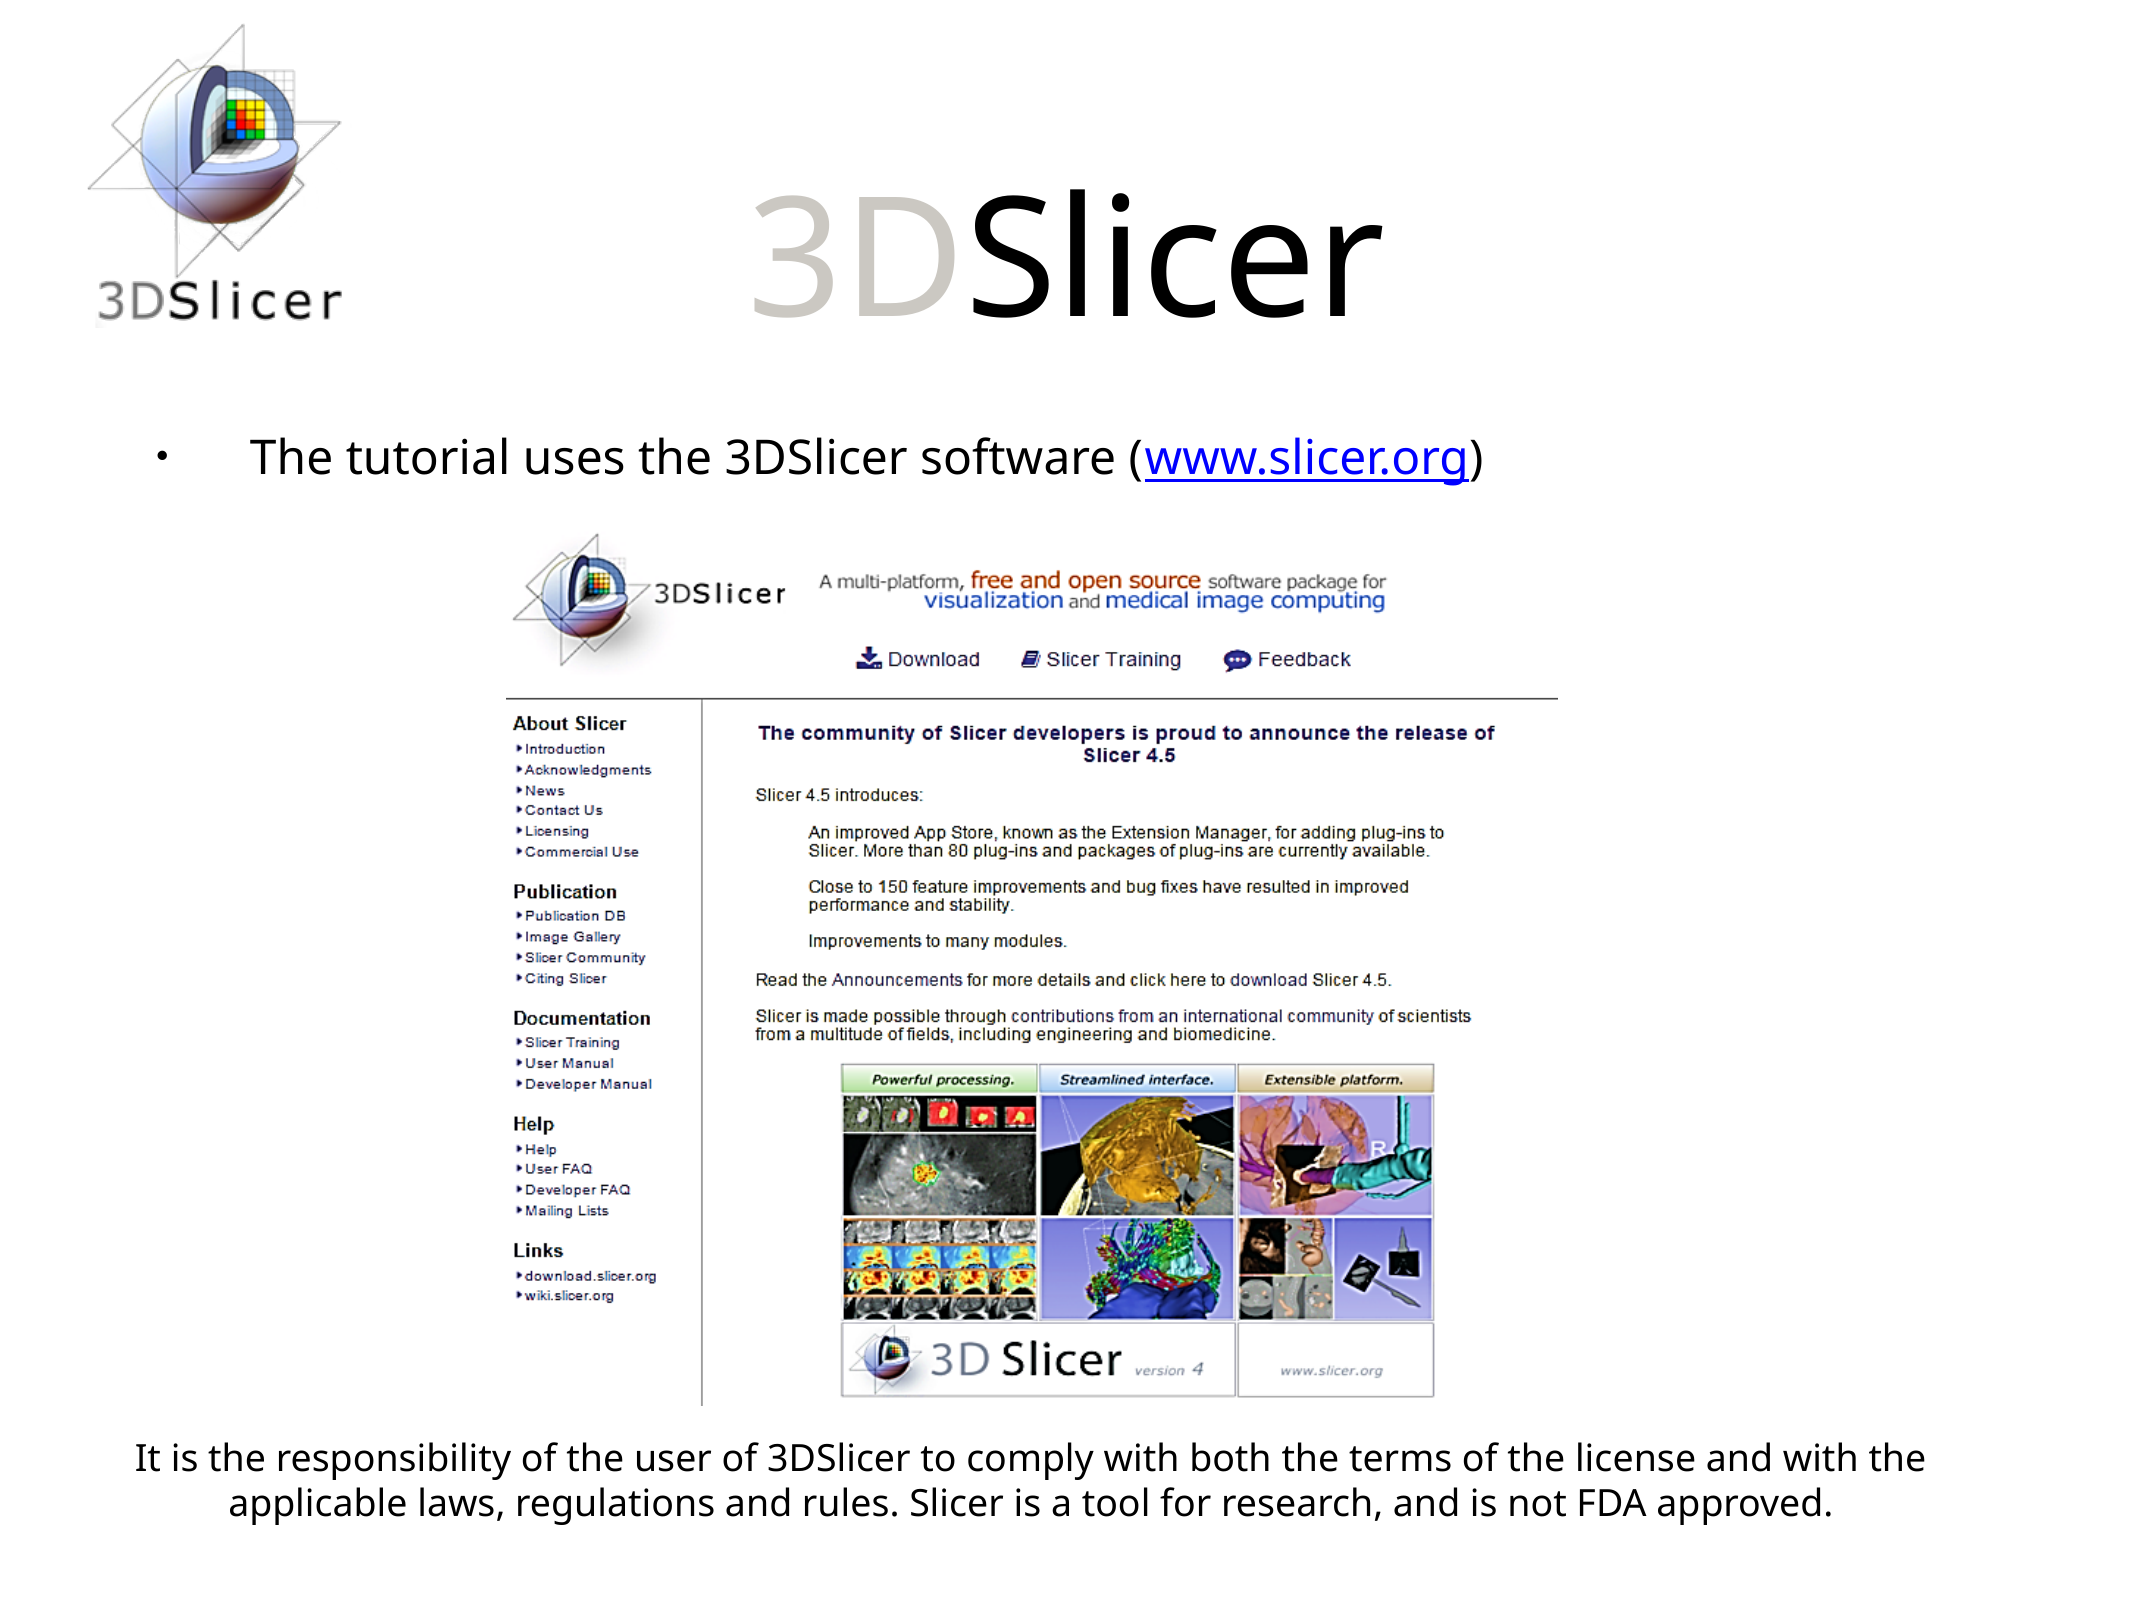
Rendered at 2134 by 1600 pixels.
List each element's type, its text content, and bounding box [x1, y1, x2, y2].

title 3DSlicer [155, 72, 1978, 426]
list The tutorial uses the 3DSlicer software (www.slicer.org) [155, 426, 1978, 1459]
picture [68, 21, 375, 328]
text_box It is the responsibility of the user of 3DSlicer to comply with both the terms of the license and with the applicable laws, regulations and rules. Slicer is a tool for research, and is not FDA approved. [109, 1434, 1955, 1525]
picture [505, 530, 1558, 1406]
